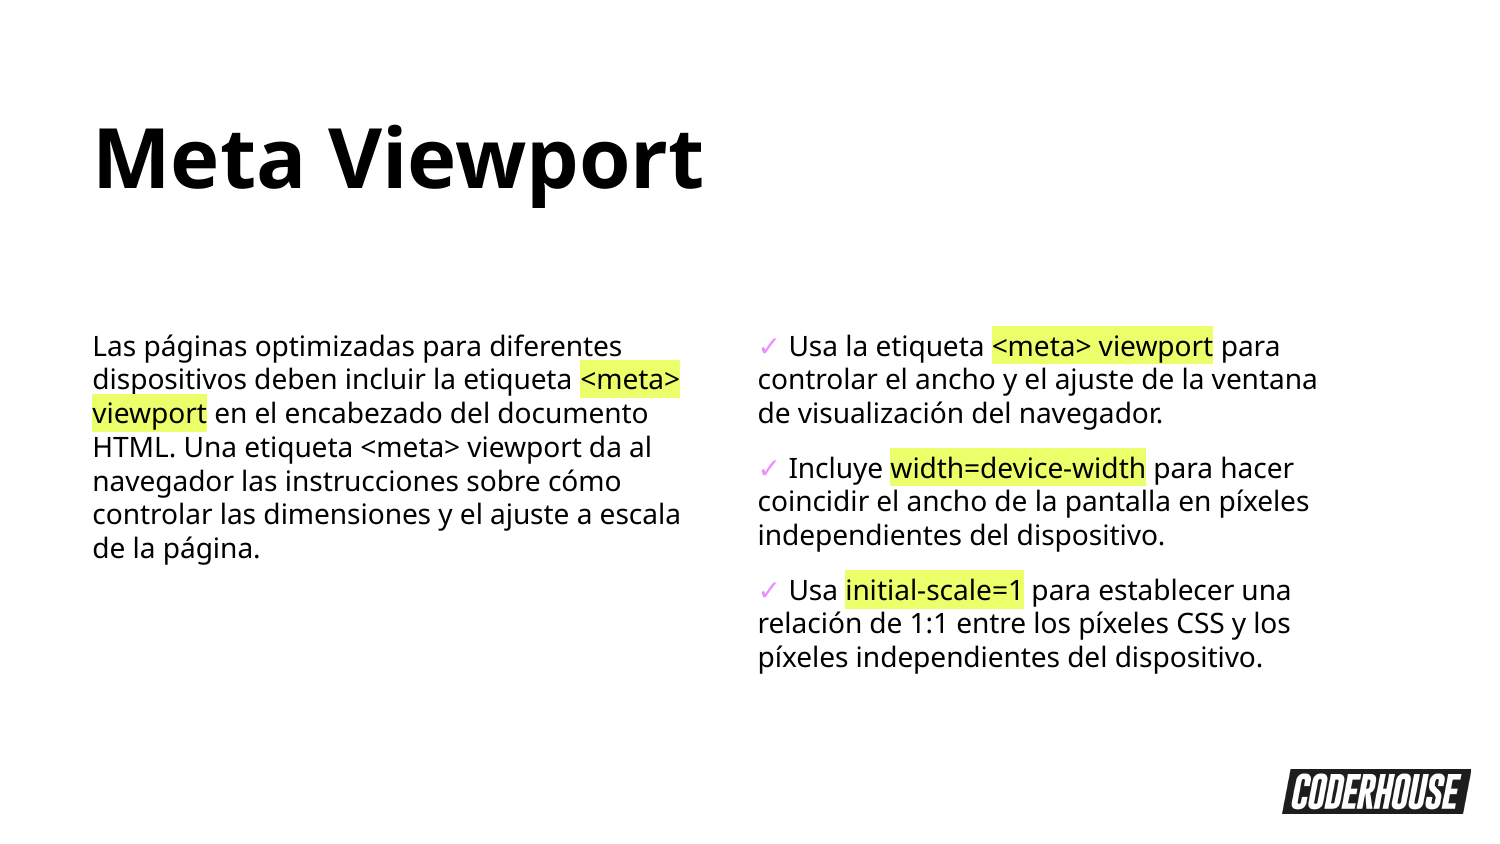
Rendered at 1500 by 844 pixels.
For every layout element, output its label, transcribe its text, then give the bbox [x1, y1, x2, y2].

text_box Las páginas optimizadas para diferentes dispositivos deben incluir la etiqueta <meta> viewport en el encabezado del documento HTML. Una etiqueta <meta> viewport da al navegador las instrucciones sobre cómo controlar las dimensiones y el ajuste a escala de la página. [77, 312, 707, 579]
text_box ✓ Usa la etiqueta <meta> viewport para controlar el ancho y el ajuste de la ventana de visualización del navegador. ✓ Incluye width=device-width para hacer coincidir el ancho de la pantalla en píxeles independientes del dispositivo. ✓ Usa initial-scale=1 para establecer una relación de 1:1 entre los píxeles CSS y los píxeles independientes del dispositivo. [742, 312, 1372, 689]
text_box Meta Viewport [77, 101, 1414, 222]
picture [1281, 769, 1471, 814]
